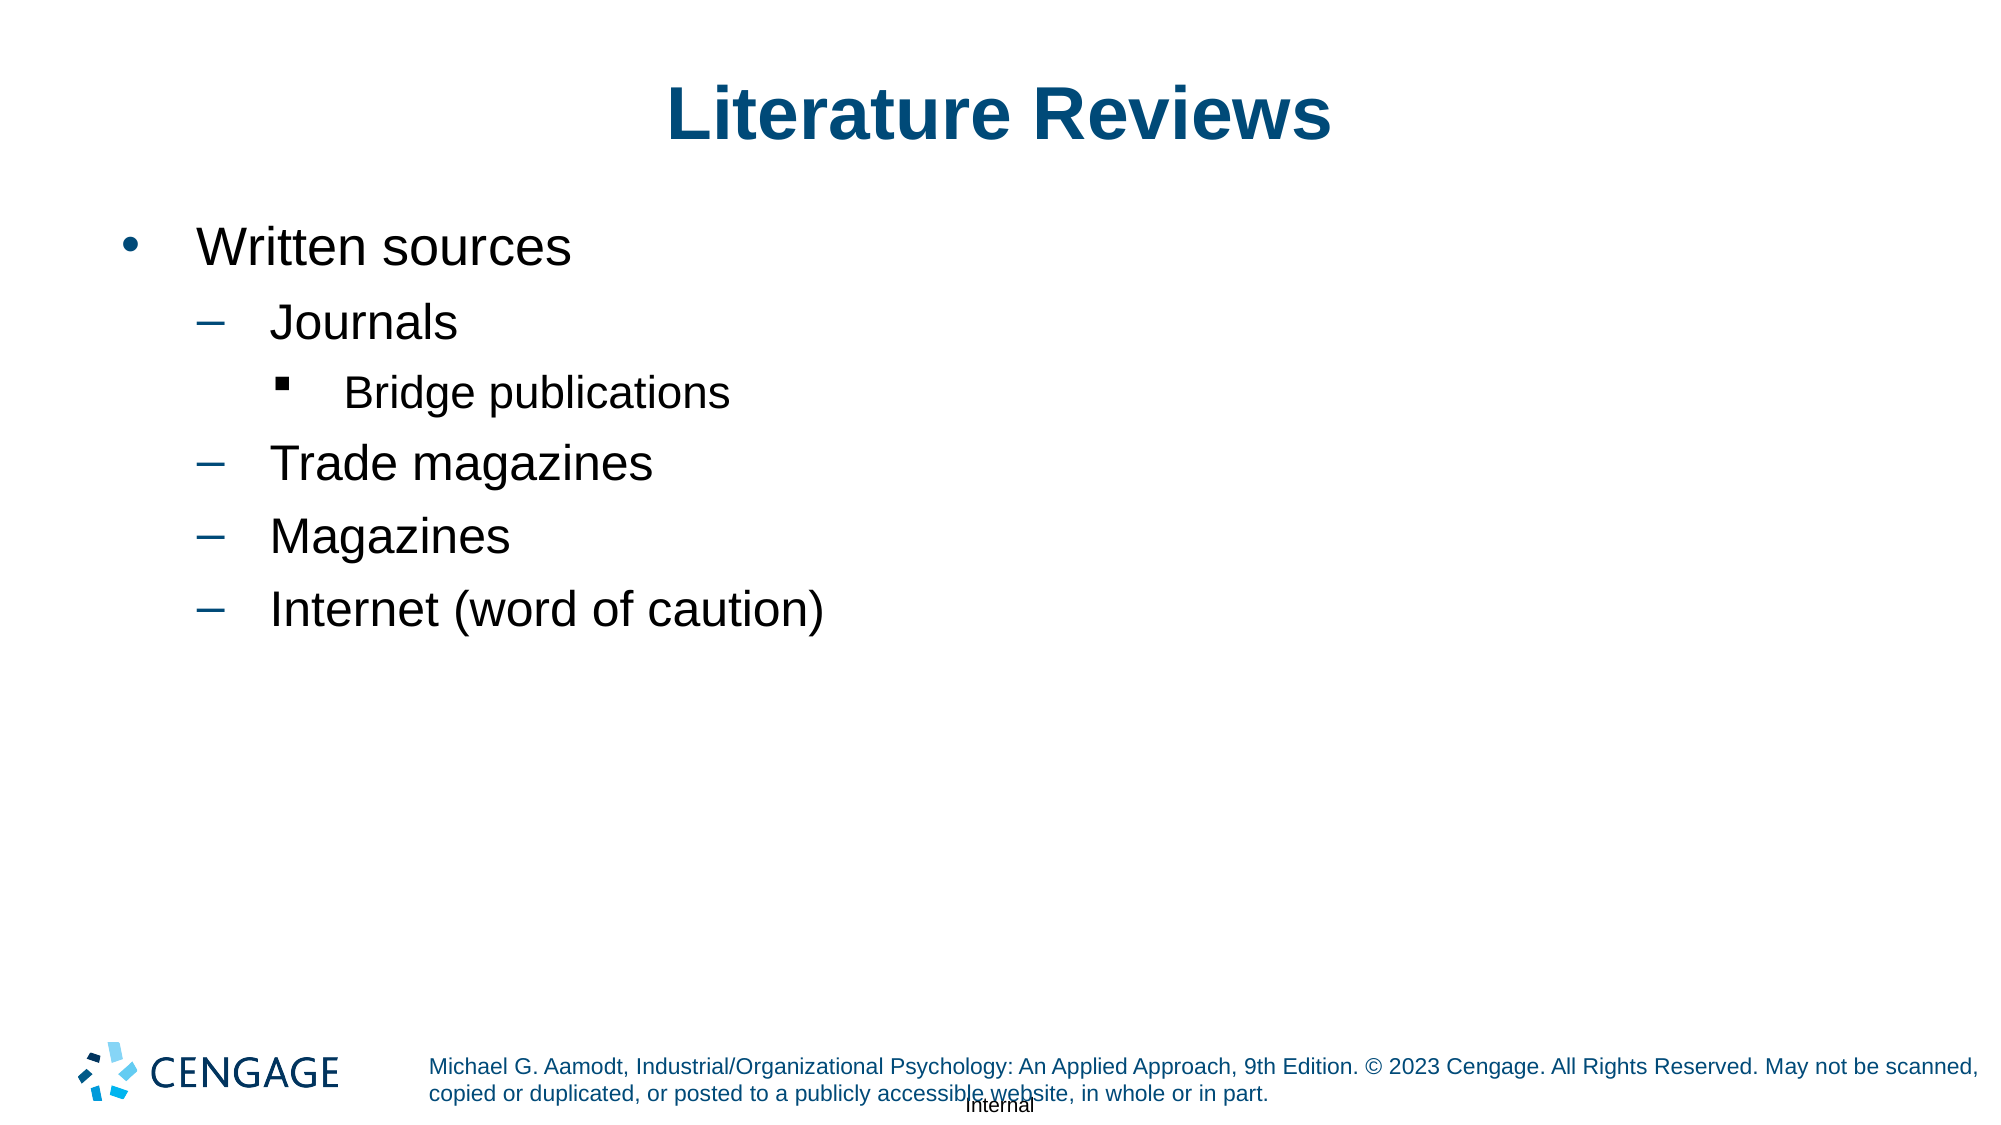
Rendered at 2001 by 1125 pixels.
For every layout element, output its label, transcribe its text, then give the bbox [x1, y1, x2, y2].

list Written sources Journals Bridge publications Trade magazines Magazines Internet (word of caution) [121, 211, 1880, 1000]
picture [78, 1042, 338, 1101]
title Literature Reviews [137, 59, 1863, 171]
